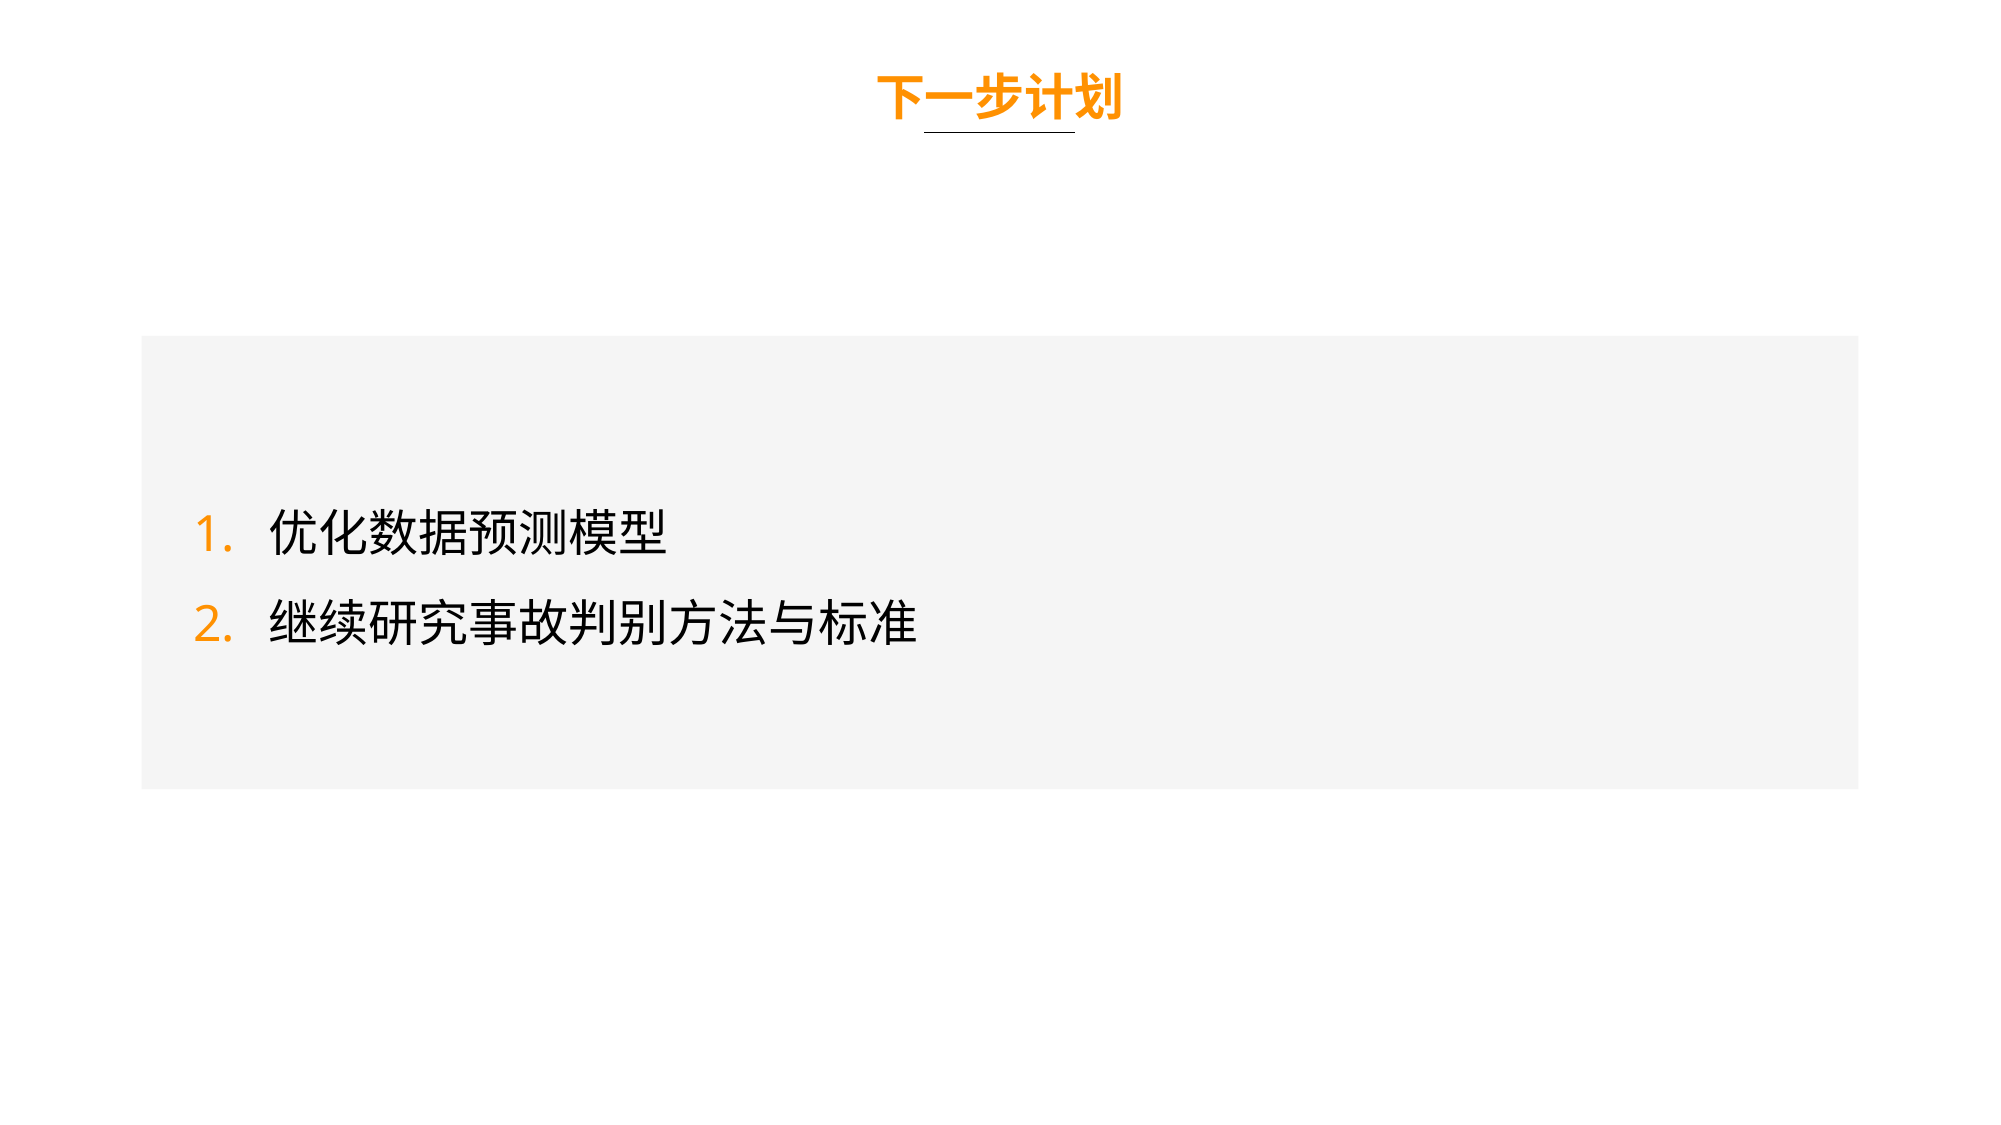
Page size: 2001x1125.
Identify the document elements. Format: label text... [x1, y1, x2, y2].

text_box 优化数据预测模型 继续研究事故判别方法与标准 [178, 463, 1859, 659]
text_box [141, 335, 1859, 790]
text_box 下一步计划 [860, 58, 1140, 133]
